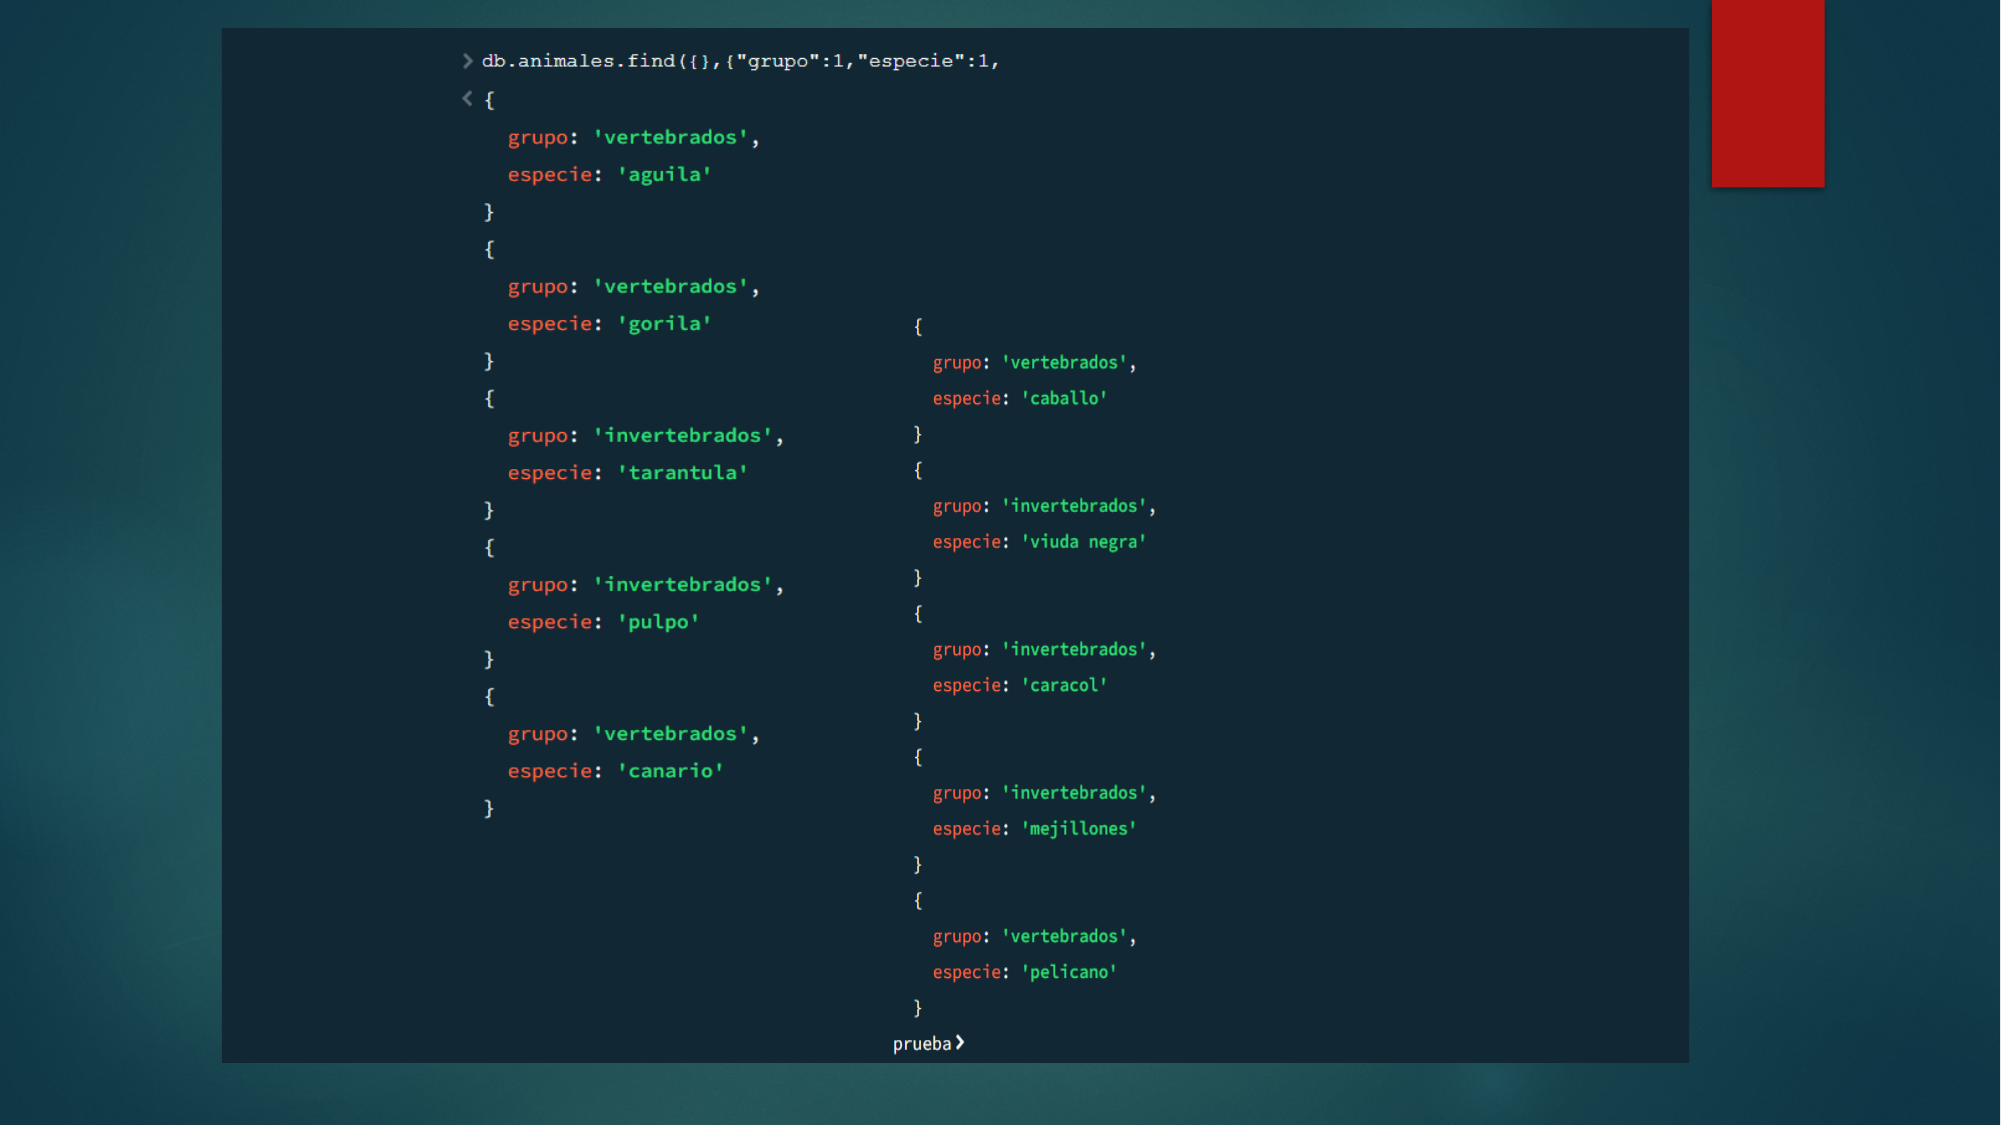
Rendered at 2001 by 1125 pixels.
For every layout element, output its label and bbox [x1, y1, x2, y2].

picture [0, 0, 1690, 1125]
